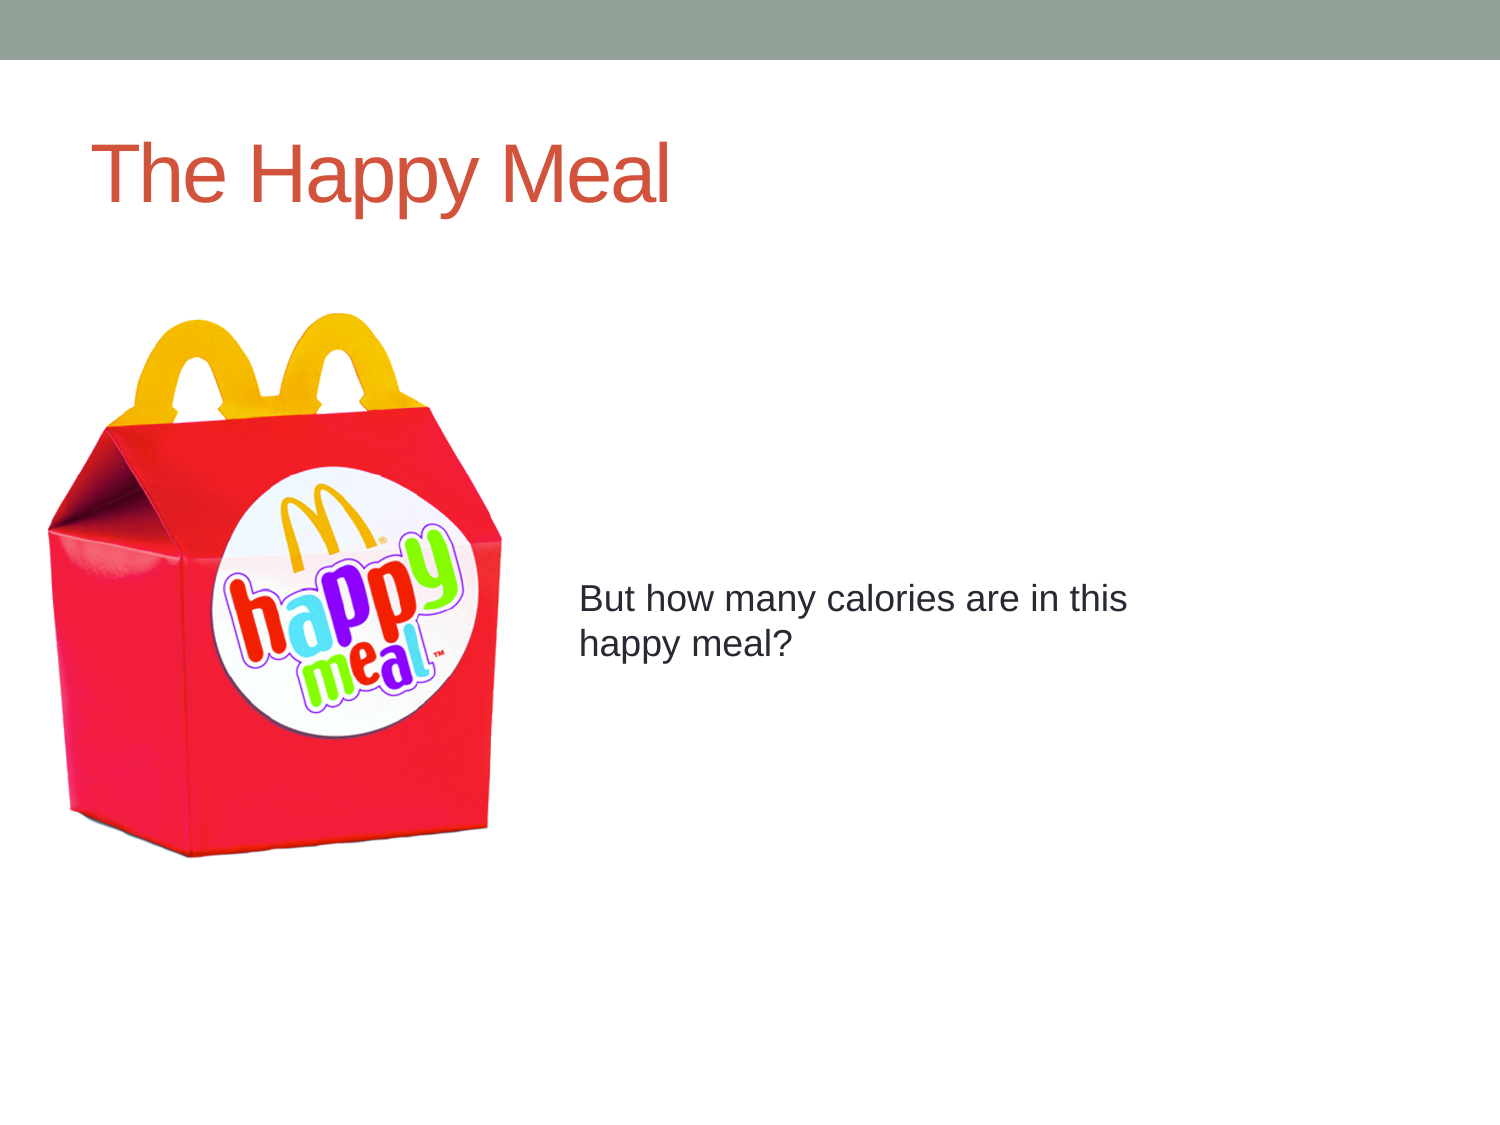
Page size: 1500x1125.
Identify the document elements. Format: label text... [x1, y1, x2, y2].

title The Happy Meal [75, 87, 1425, 250]
text_box But how many calories are in this happy meal? [792, 566, 1219, 672]
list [0, 252, 784, 899]
